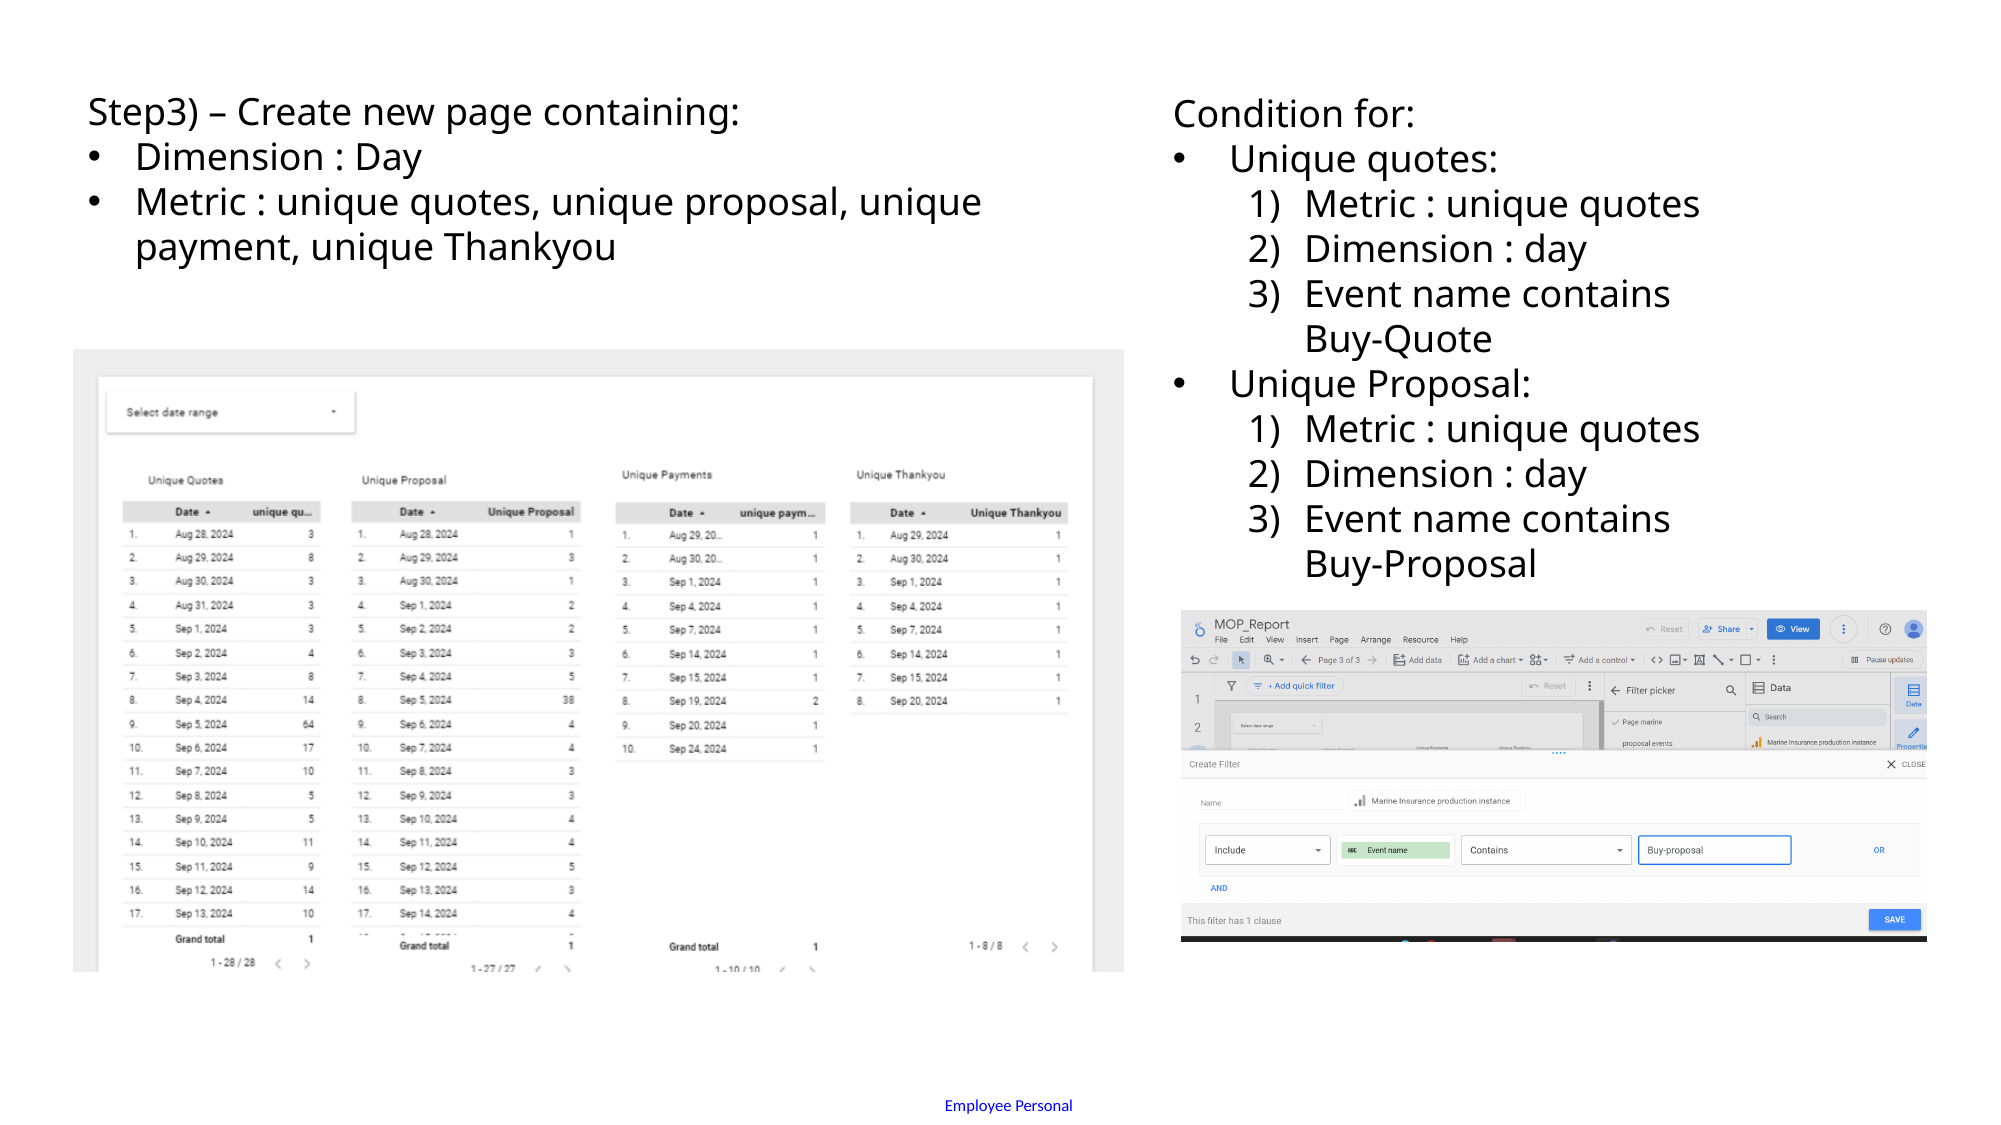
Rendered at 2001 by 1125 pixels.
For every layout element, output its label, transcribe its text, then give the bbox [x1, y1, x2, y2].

text_box Step3) – Create new page containing: Dimension : Day Metric : unique quotes, unique proposal, unique payment, unique Thankyou [73, 80, 1066, 276]
picture [72, 349, 1124, 973]
text_box Condition for: Unique quotes: Metric : unique quotes Dimension : day Event name contains Buy-Quote Unique Proposal: Metric : unique quotes Dimension : day Event name contains Buy-Proposal [1158, 82, 1724, 637]
picture [1181, 610, 1928, 943]
